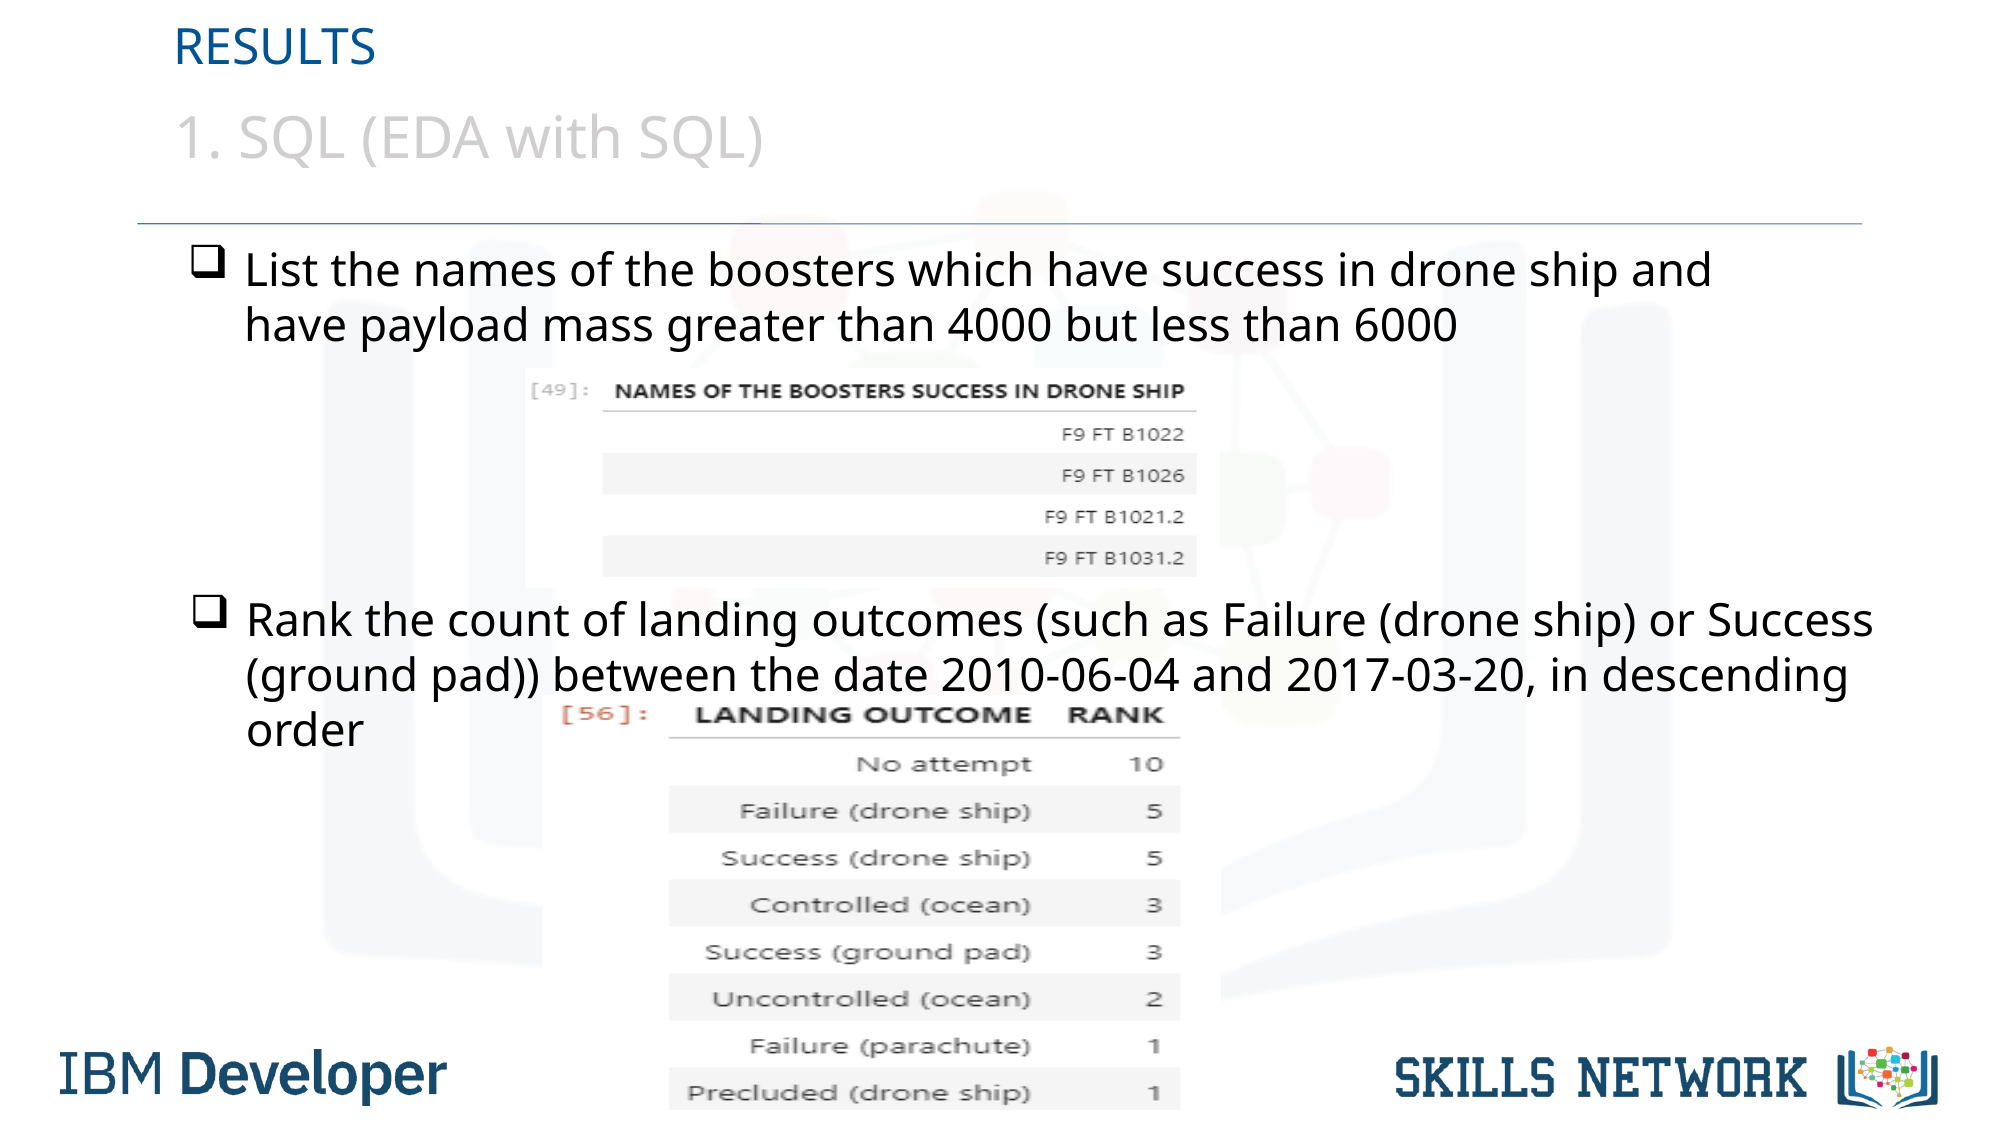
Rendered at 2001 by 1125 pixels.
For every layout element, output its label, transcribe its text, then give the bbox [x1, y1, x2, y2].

text_box RESULTS [158, 0, 1621, 113]
title 1. SQL (EDA with SQL) [159, 63, 1622, 217]
picture [1390, 1045, 1945, 1111]
text_box List the names of the boosters which have success in drone ship and have payload mass greater than 4000 but less than 6000 [172, 232, 1833, 358]
picture [541, 695, 1221, 1110]
text_box Rank the count of landing outcomes (such as Failure (drone ship) or Success (ground pad)) between the date 2010-06-04 and 2017-03-20, in descending order [174, 583, 1921, 763]
picture [55, 1045, 459, 1108]
picture [524, 368, 1220, 588]
